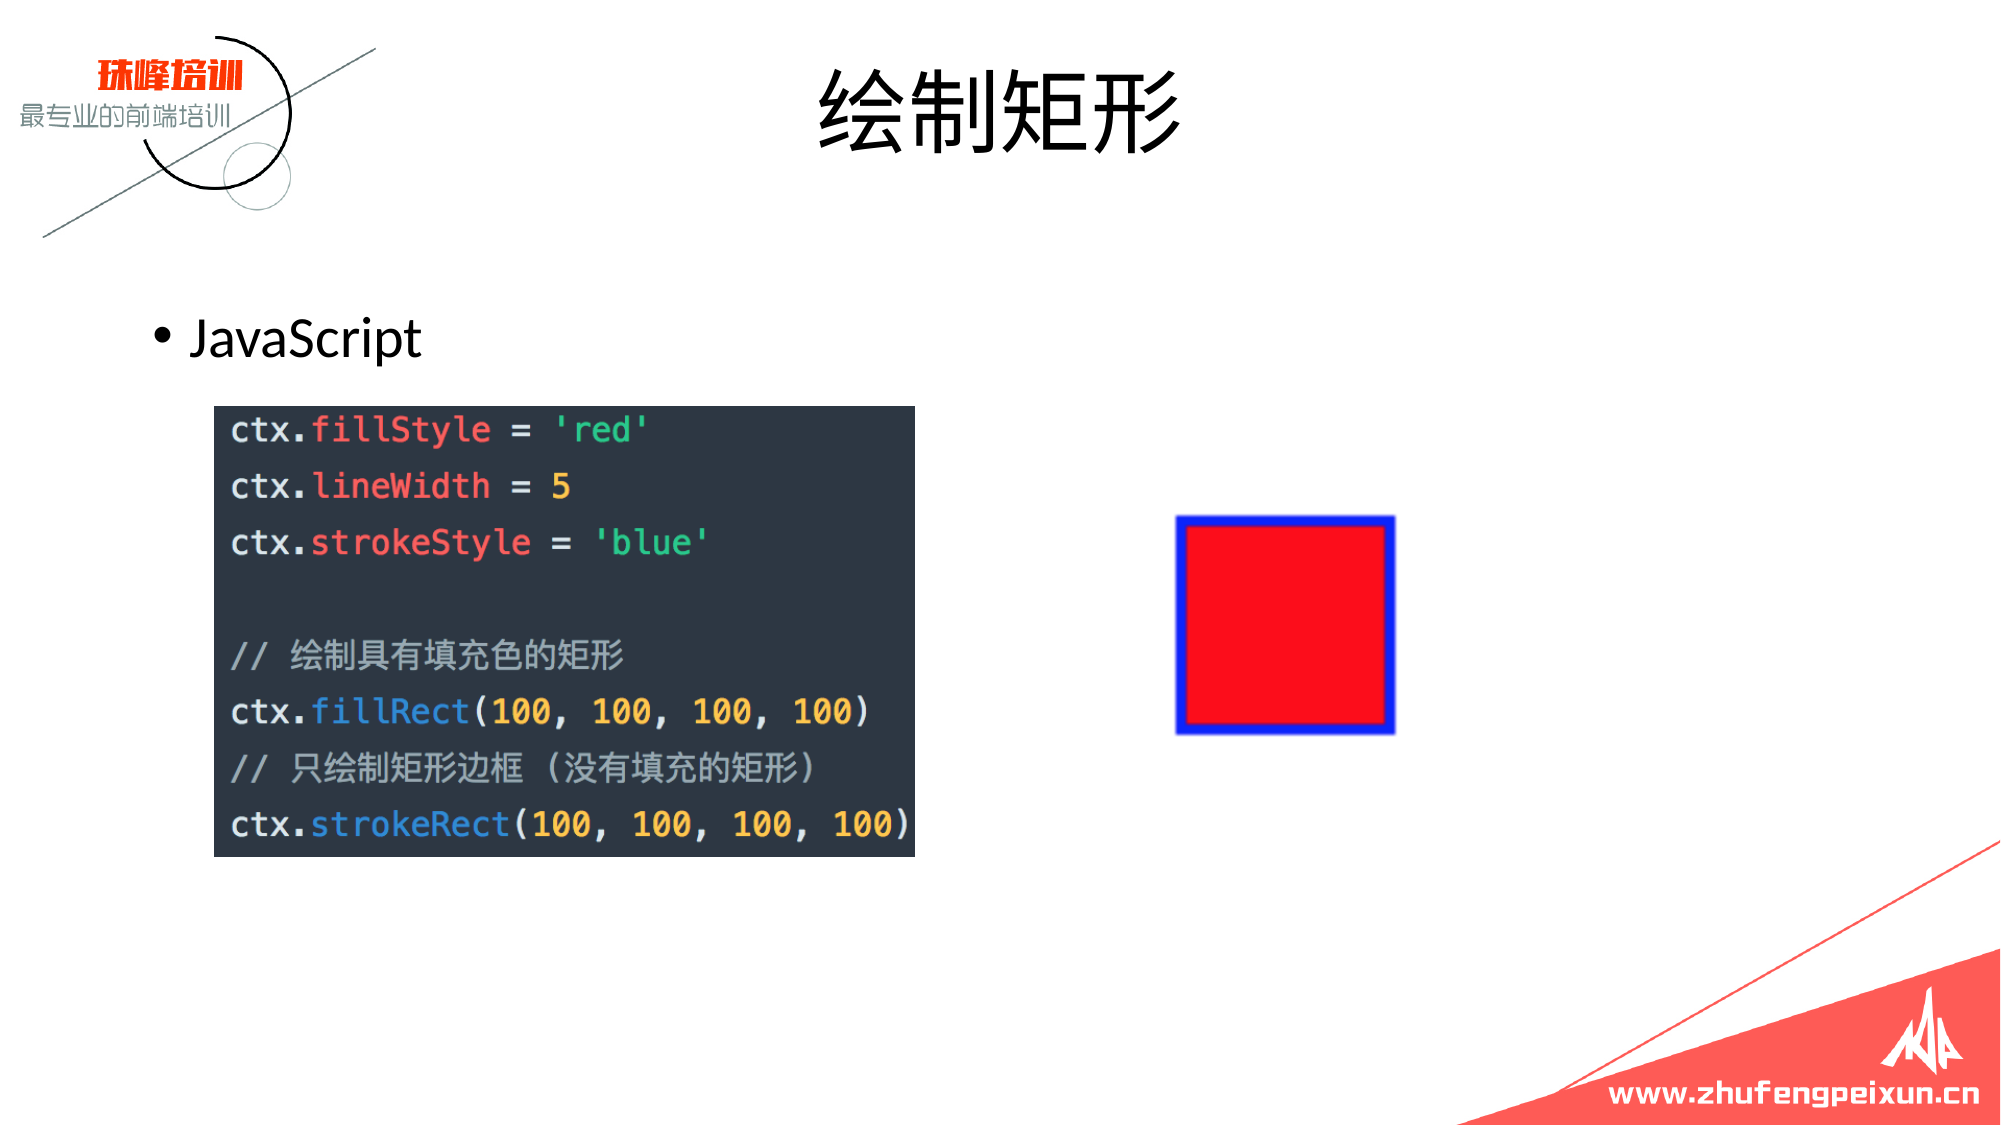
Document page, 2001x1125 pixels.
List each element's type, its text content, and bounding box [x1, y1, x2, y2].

picture [214, 406, 915, 857]
list JavaScript [137, 299, 1863, 1014]
picture [1437, 796, 2001, 1125]
picture [1131, 473, 1436, 767]
title 绘制矩形 [137, 59, 1863, 278]
picture [18, 36, 376, 238]
